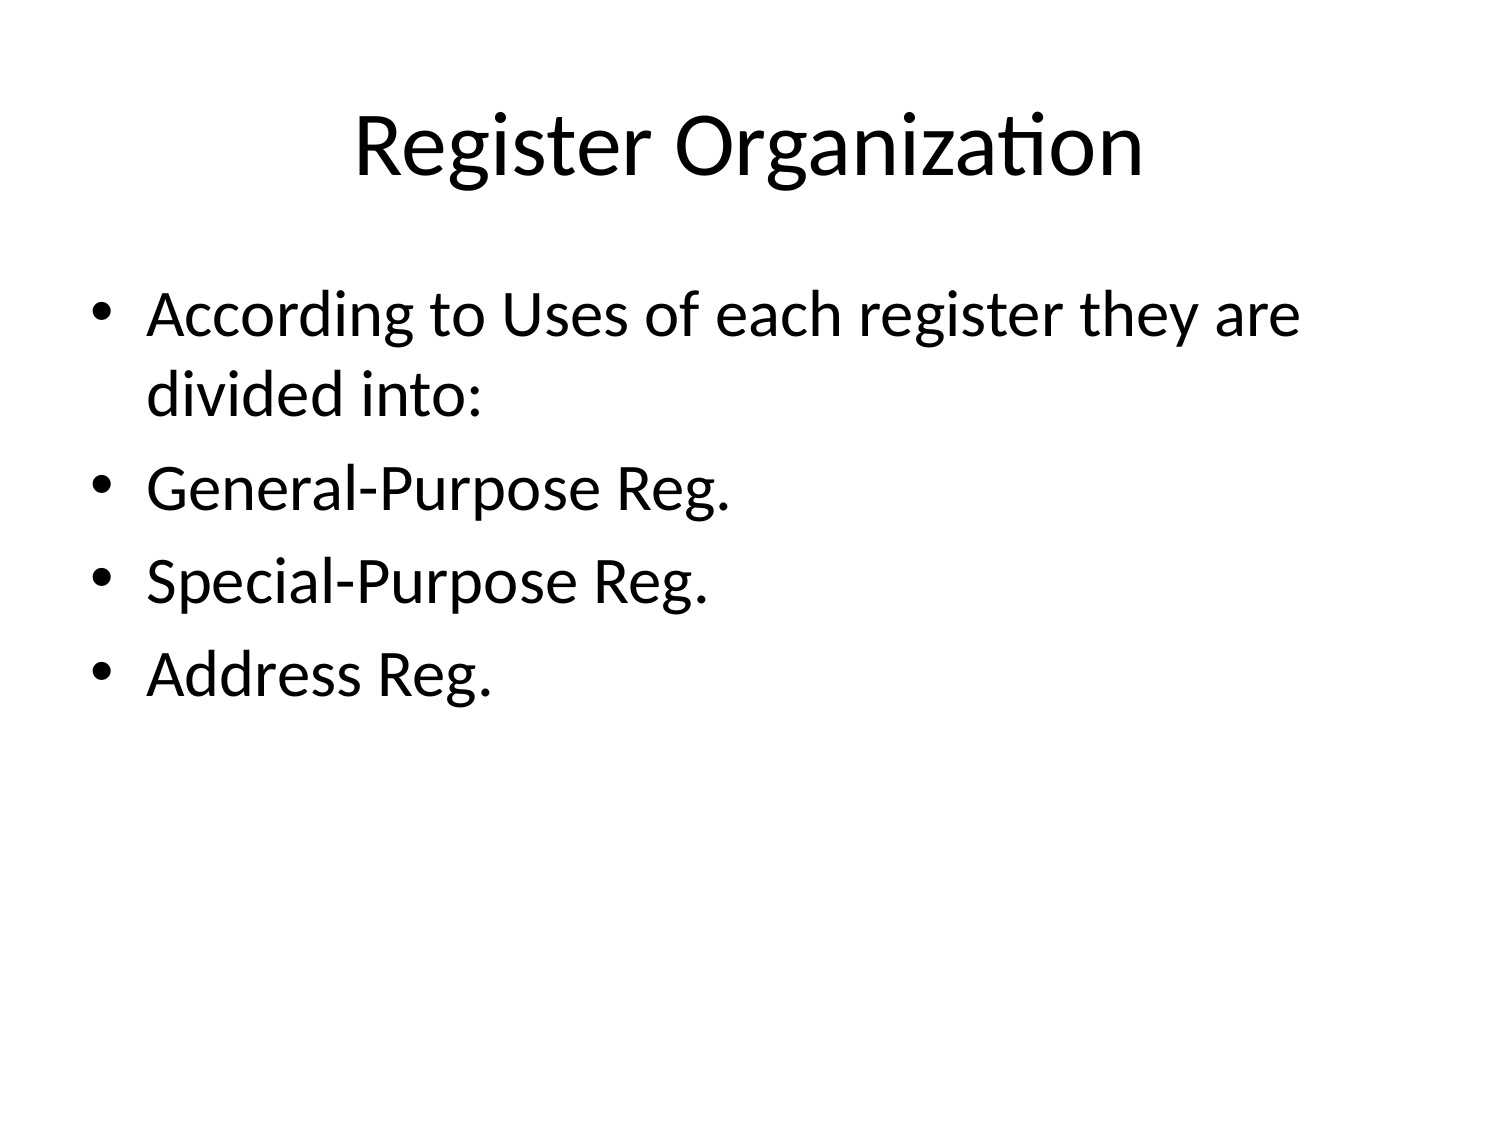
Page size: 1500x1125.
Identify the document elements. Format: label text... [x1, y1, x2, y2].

list According to Uses of each register they are divided into: General-Purpose Reg. Special-Purpose Reg. Address Reg. [75, 262, 1425, 1005]
title Register Organization [75, 45, 1425, 233]
